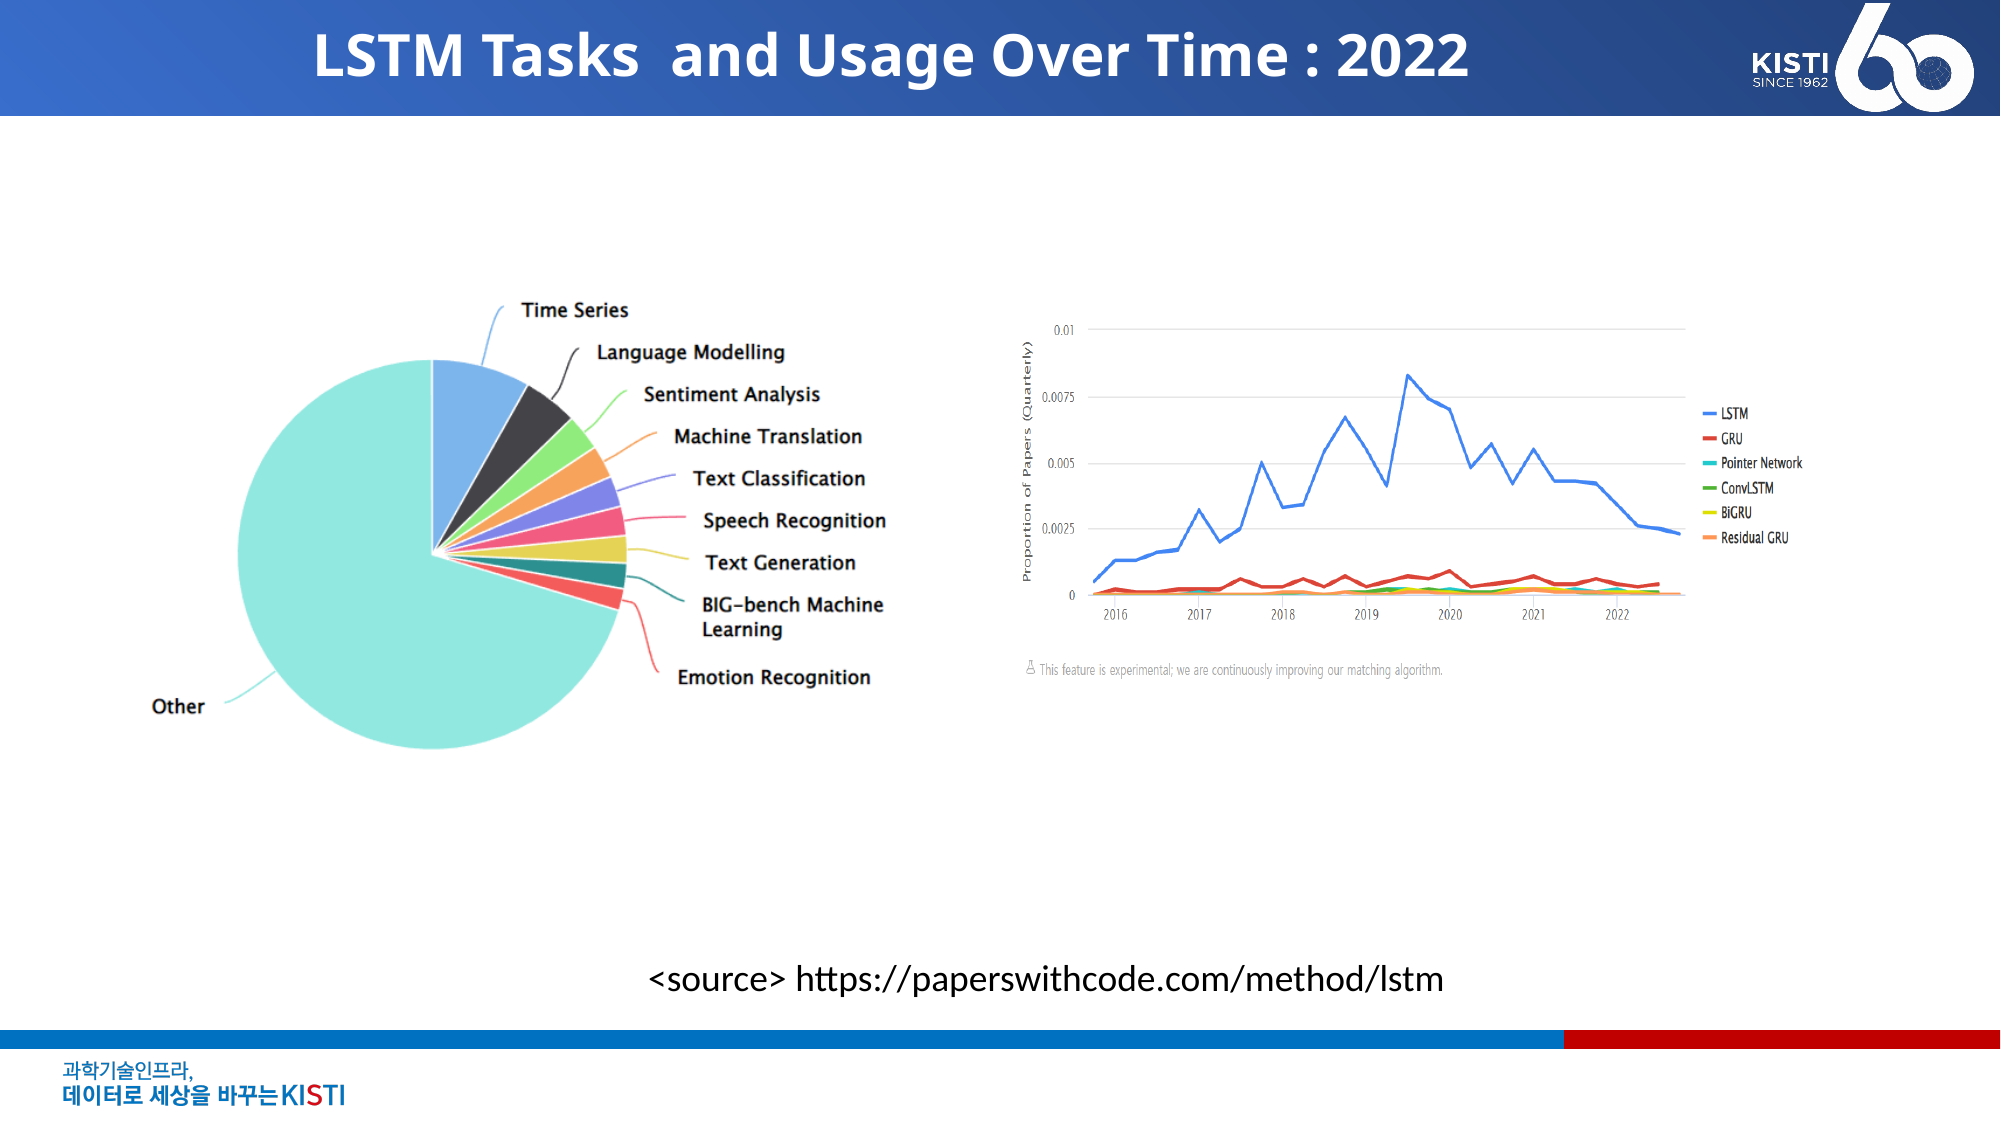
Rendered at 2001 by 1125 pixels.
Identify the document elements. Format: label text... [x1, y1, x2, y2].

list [135, 186, 913, 939]
picture [63, 1061, 344, 1106]
picture [999, 275, 1821, 699]
text_box <source> https://paperswithcode.com/method/lstm [633, 946, 1461, 1007]
picture [1753, 3, 1974, 112]
title LSTM Tasks and Usage Over Time : 2022 [63, 0, 1720, 116]
